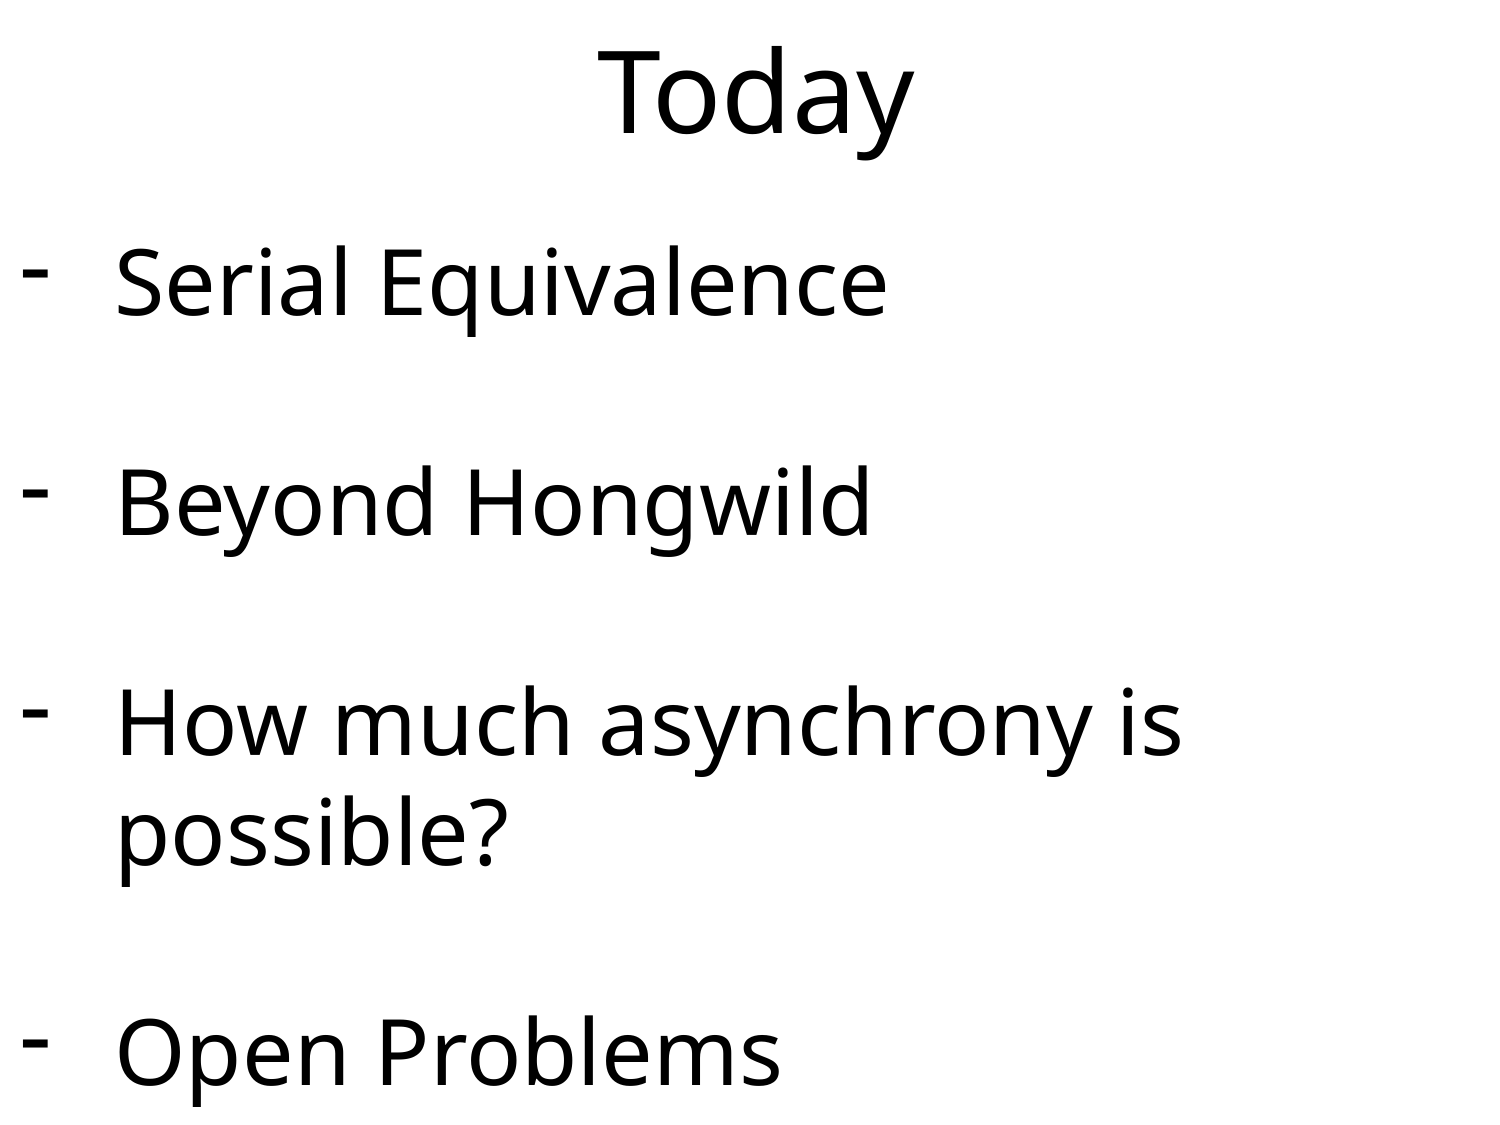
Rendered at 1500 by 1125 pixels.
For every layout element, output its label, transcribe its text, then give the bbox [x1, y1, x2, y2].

title Today [6, 0, 1500, 106]
text_box Serial Equivalence Beyond Hongwild How much asynchrony is possible? Open Problems [5, 106, 1500, 1111]
